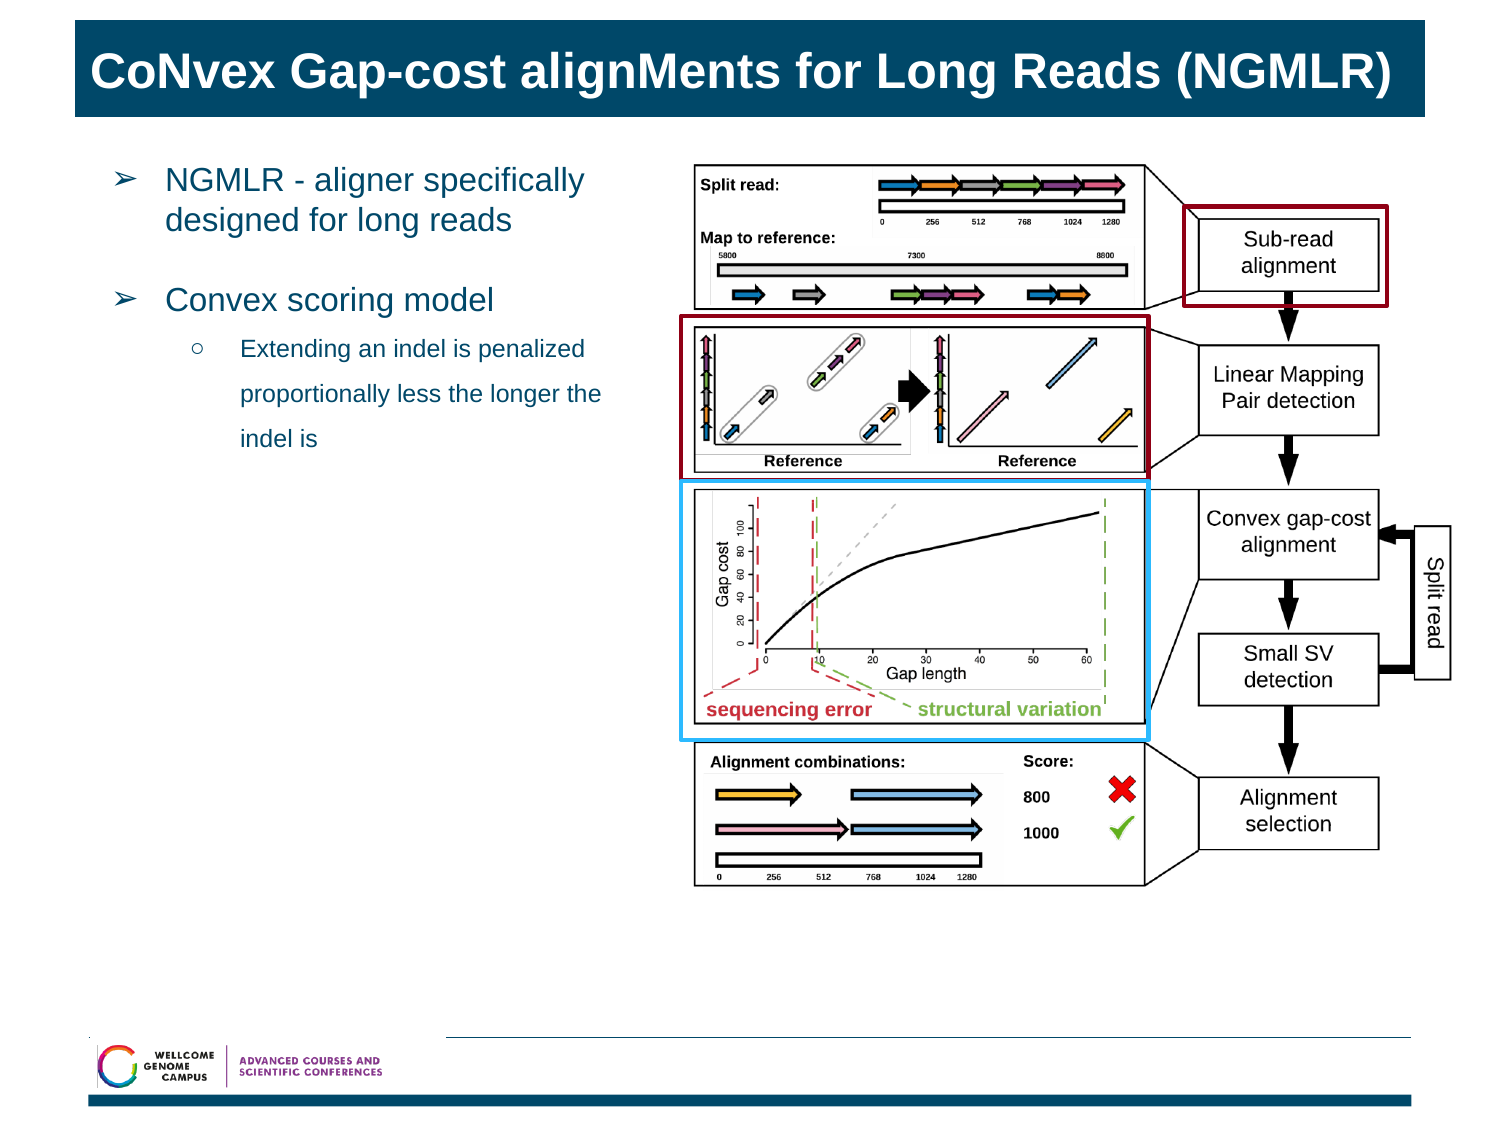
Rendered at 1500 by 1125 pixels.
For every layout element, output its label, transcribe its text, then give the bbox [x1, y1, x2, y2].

picture [680, 159, 1456, 891]
list NGMLR - aligner specifically designed for long reads Convex scoring model Extending an indel is penalized proportionally less the longer the indel is [75, 143, 646, 345]
picture [90, 1037, 446, 1092]
title CoNvex Gap-cost alignMents for Long Reads (NGMLR) [75, 20, 1425, 117]
